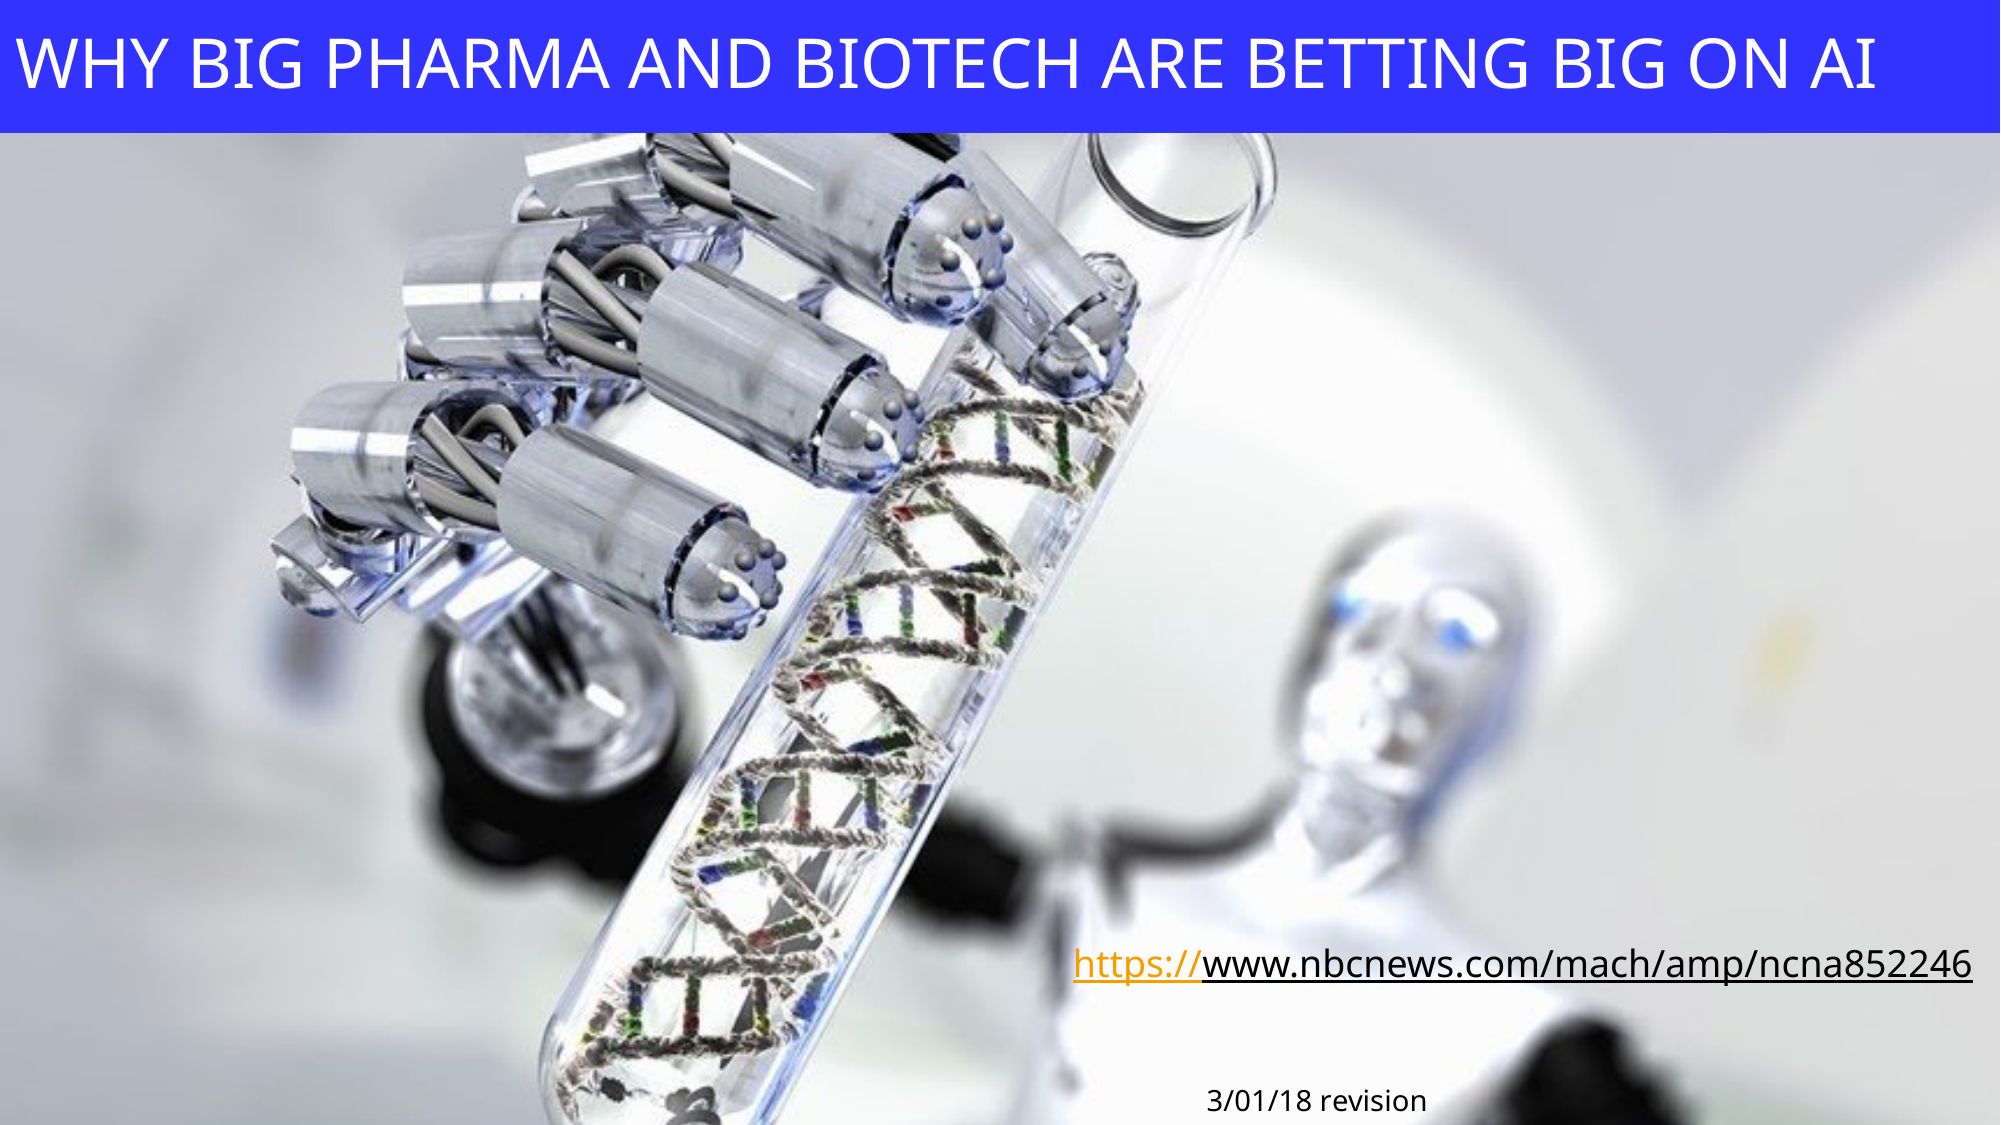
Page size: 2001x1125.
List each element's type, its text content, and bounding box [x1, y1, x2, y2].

title Why Big Pharma and biotech are betting big on AI [0, 0, 2000, 133]
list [1, 143, 1998, 1125]
